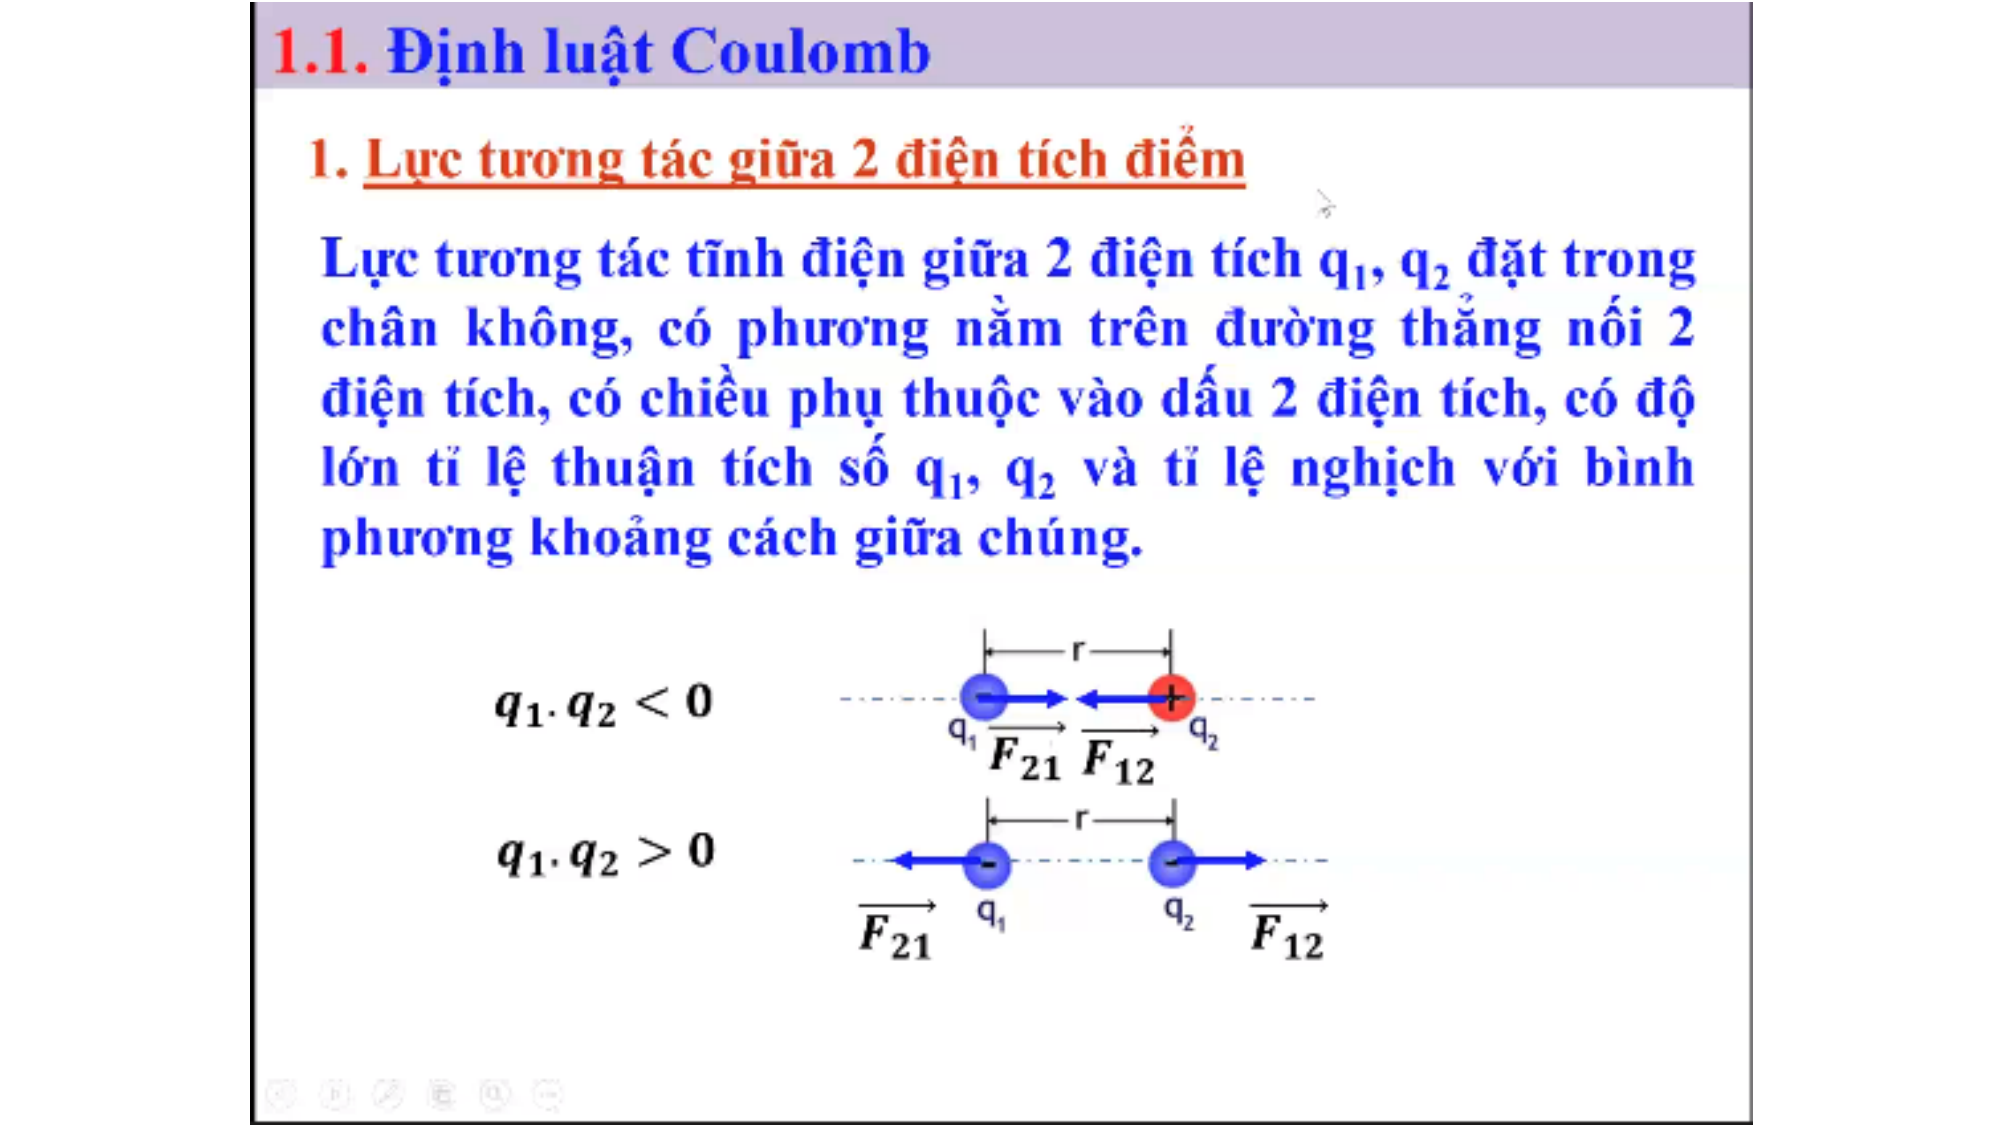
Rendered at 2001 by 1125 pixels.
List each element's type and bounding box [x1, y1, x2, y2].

picture [250, 2, 1753, 1125]
